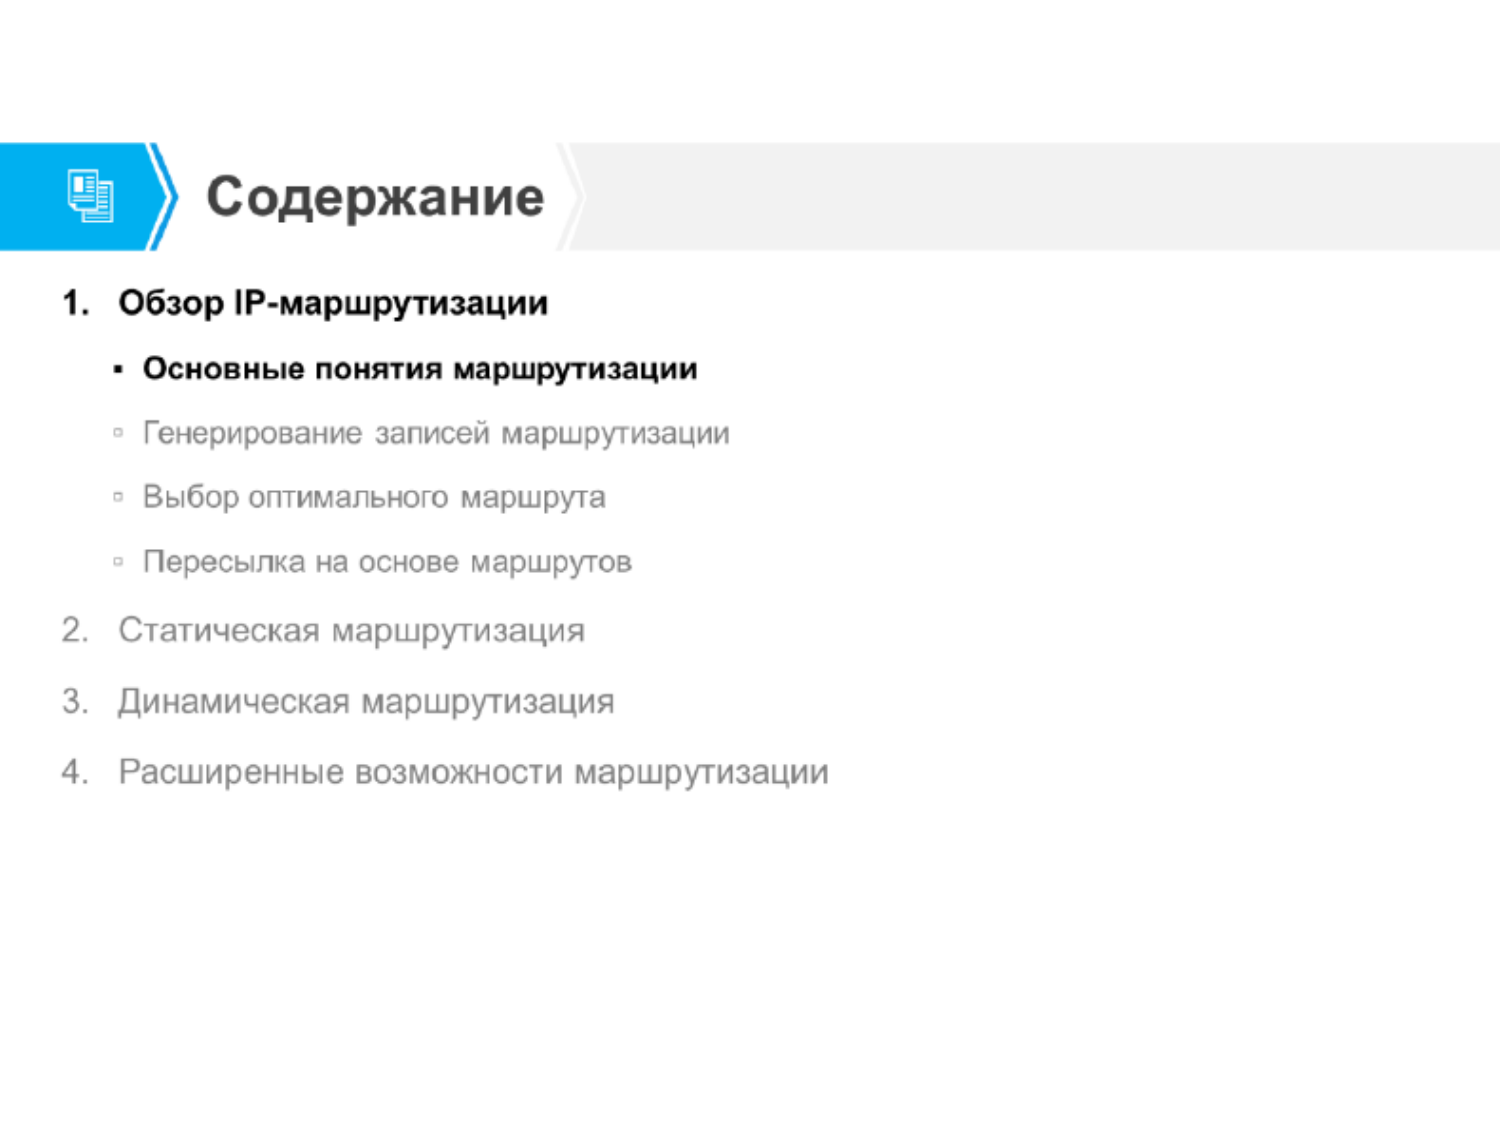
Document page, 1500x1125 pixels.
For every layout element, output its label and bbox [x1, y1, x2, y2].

list [0, 124, 1500, 860]
